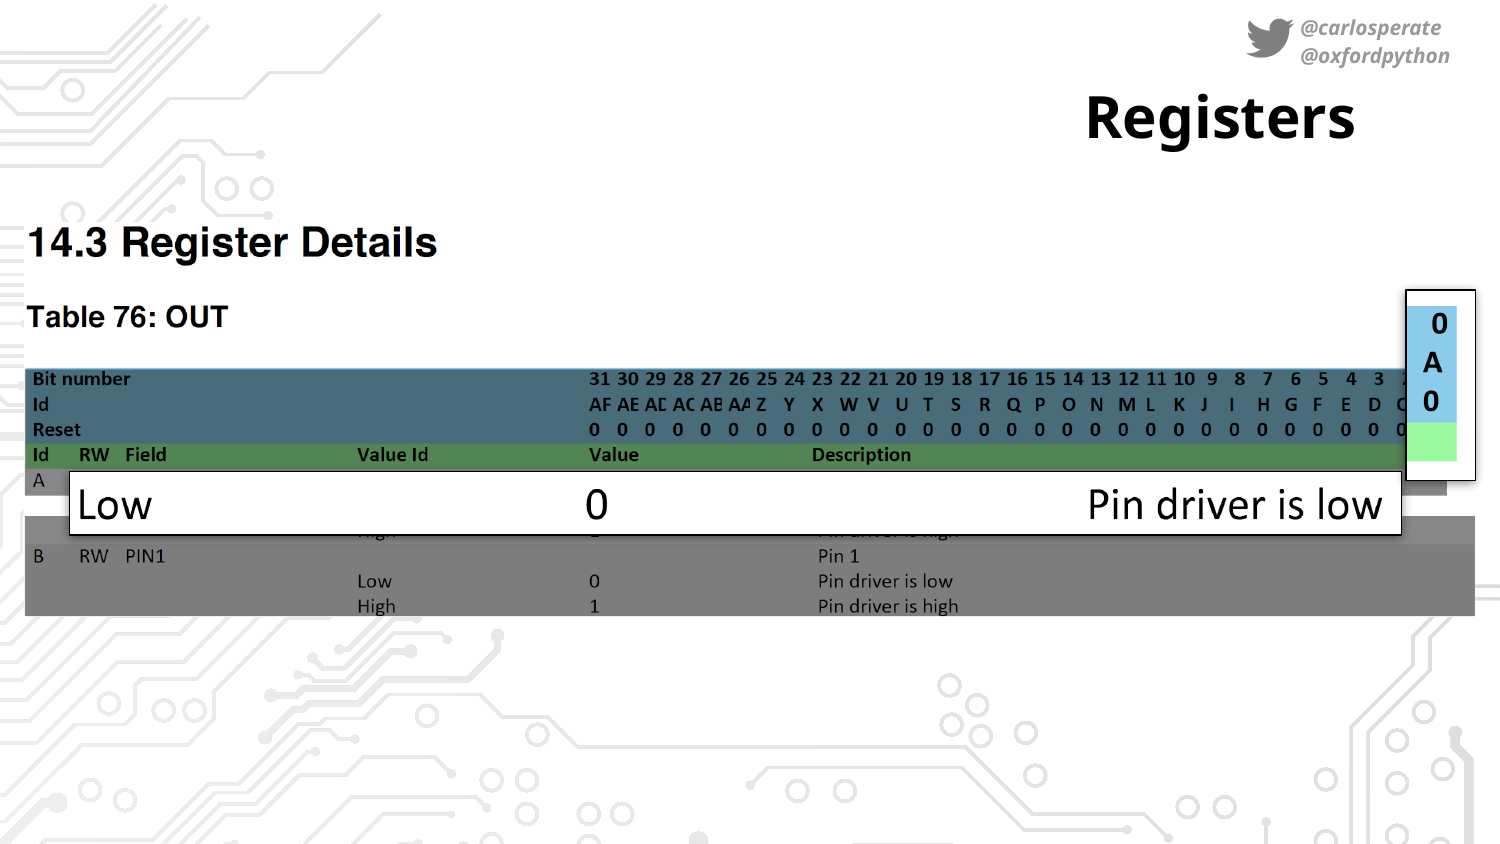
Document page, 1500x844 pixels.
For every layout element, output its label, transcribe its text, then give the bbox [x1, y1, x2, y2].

picture [24, 221, 1476, 617]
picture [1246, 14, 1294, 62]
title Registers [103, 83, 1368, 173]
